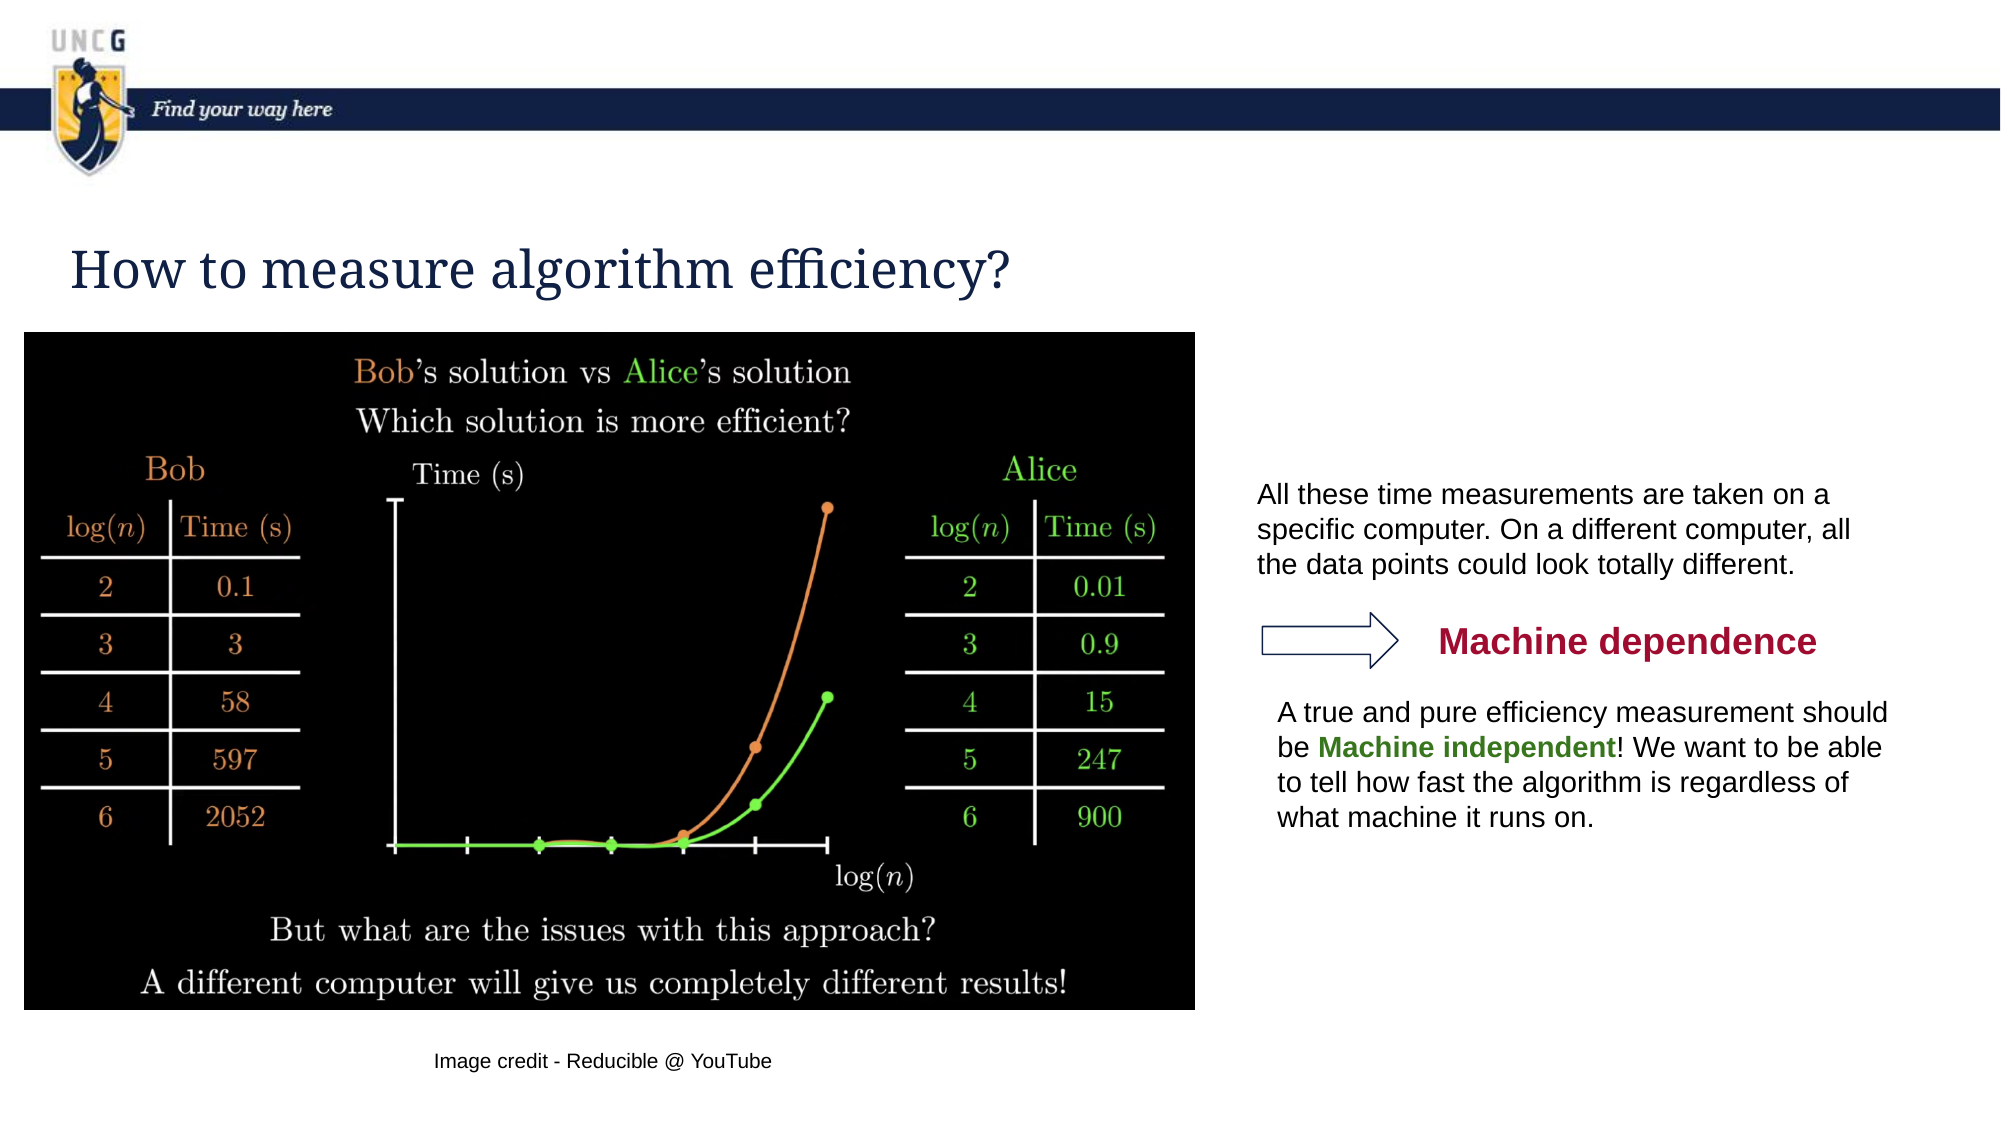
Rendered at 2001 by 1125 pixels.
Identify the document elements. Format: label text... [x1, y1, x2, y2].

text_box All these time measurements are taken on a specific computer. On a different computer, all the data points could look totally different. [1242, 459, 1901, 595]
text_box [1262, 612, 1399, 669]
title How to measure algorithm efficiency? [55, 192, 1556, 308]
text_box Image credit - Reducible @ YouTube [418, 1034, 879, 1085]
text_box A true and pure efficiency measurement should be Machine independent! We want to be able to tell how fast the algorithm is regardless of what machine it runs on. [1262, 678, 1921, 848]
picture [0, 0, 2001, 1125]
text_box Machine dependence [1423, 602, 1965, 678]
